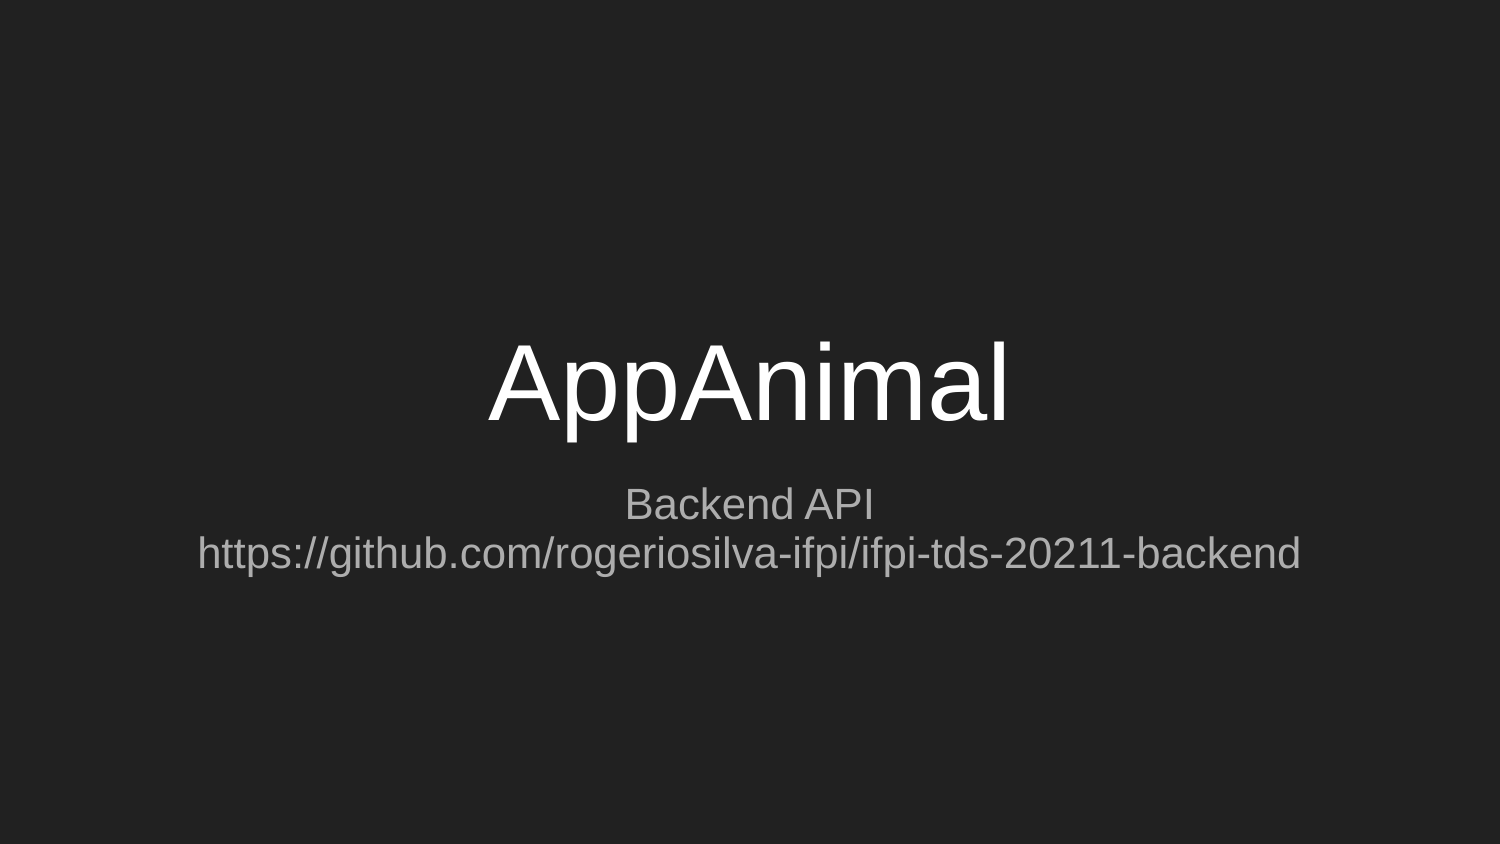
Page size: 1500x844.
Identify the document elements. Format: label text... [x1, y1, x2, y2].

subtitle Backend API https://github.com/rogeriosilva-ifpi/ifpi-tds-20211-backend [51, 464, 1449, 595]
title AppAnimal [51, 122, 1449, 459]
